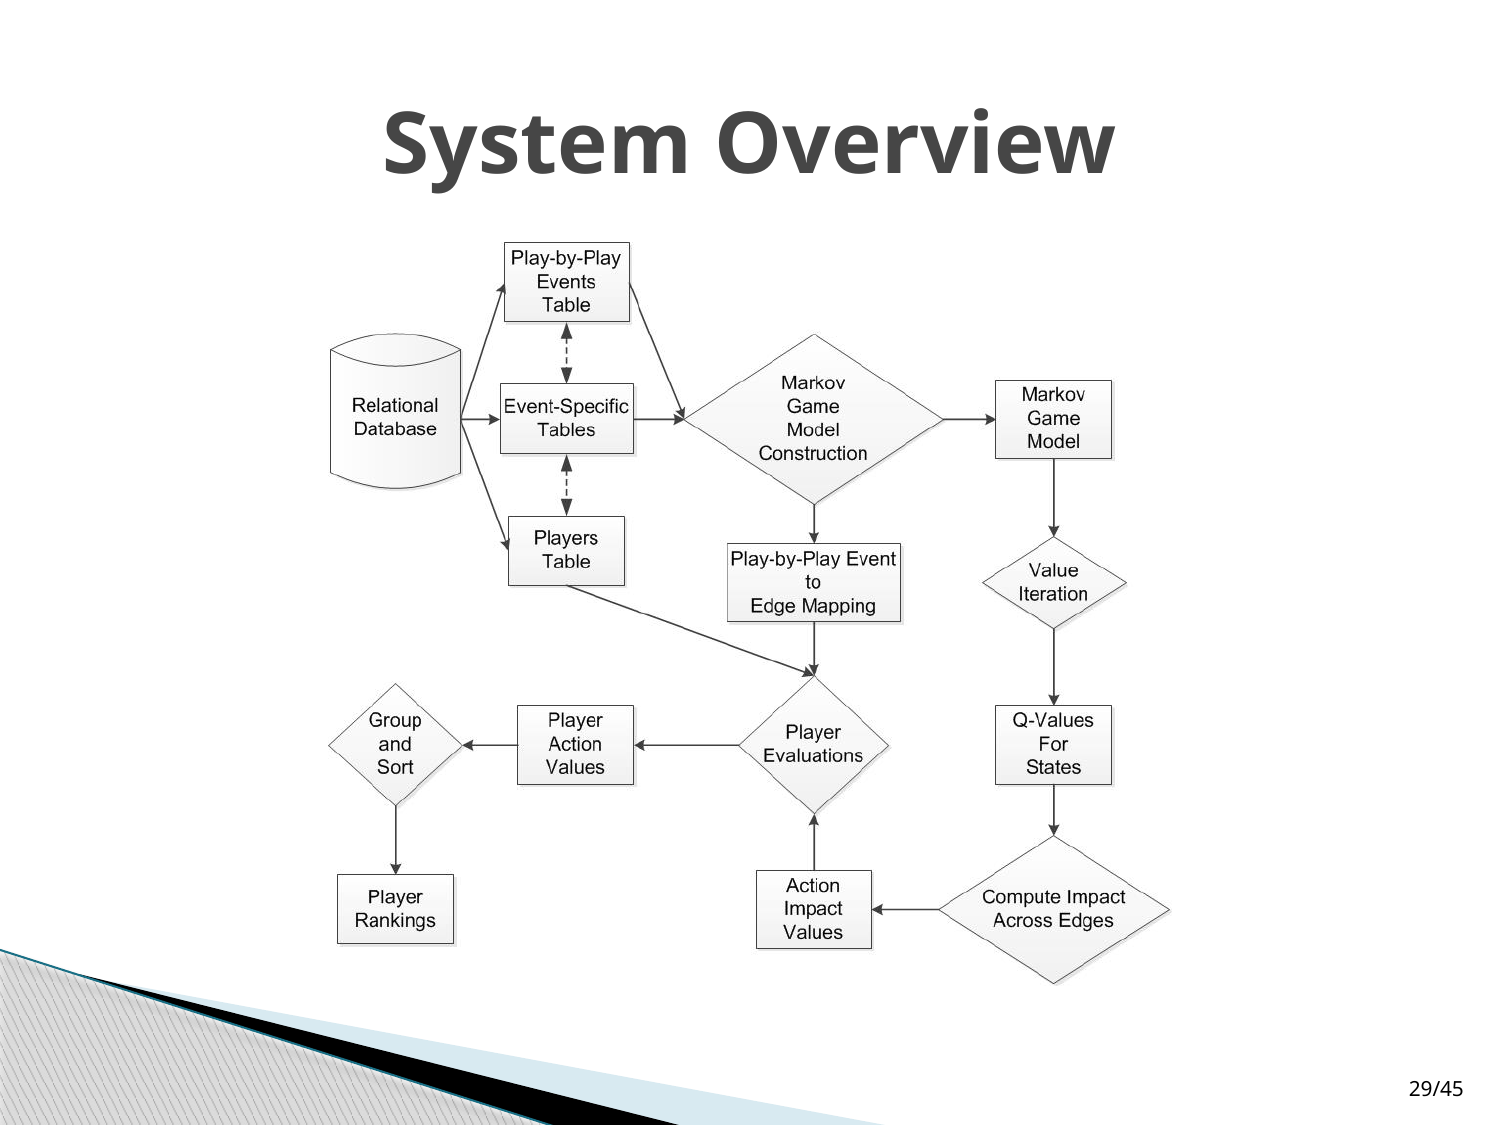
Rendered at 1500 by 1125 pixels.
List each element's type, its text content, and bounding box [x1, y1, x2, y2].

title System Overview [75, 45, 1425, 233]
slide_number 29/45 [1376, 1051, 1479, 1112]
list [328, 242, 1172, 986]
